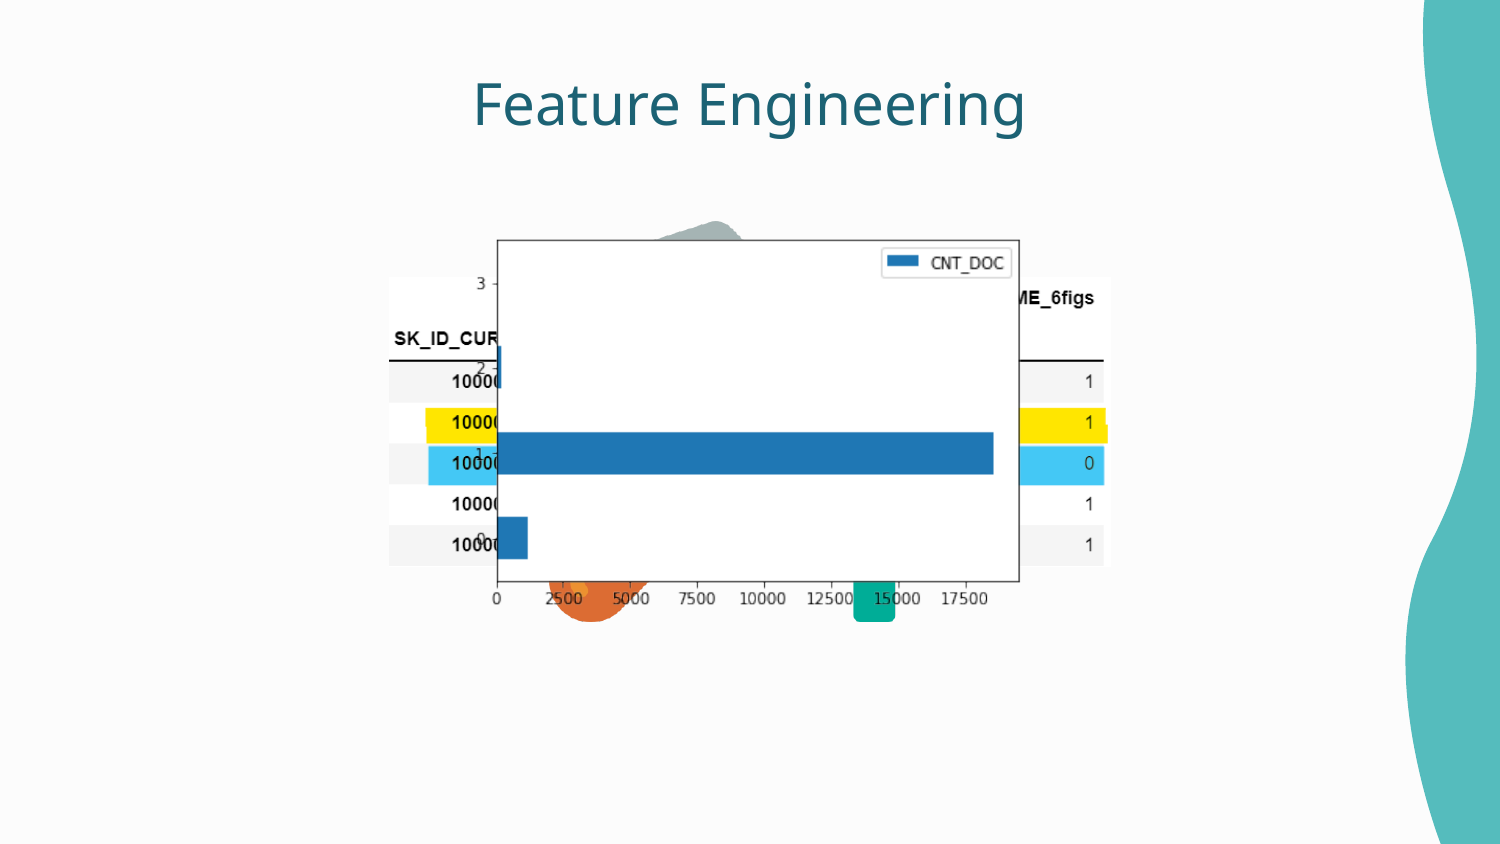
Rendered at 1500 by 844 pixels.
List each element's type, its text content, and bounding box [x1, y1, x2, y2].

title Feature Engineering [320, 52, 1180, 146]
picture [388, 221, 1112, 623]
